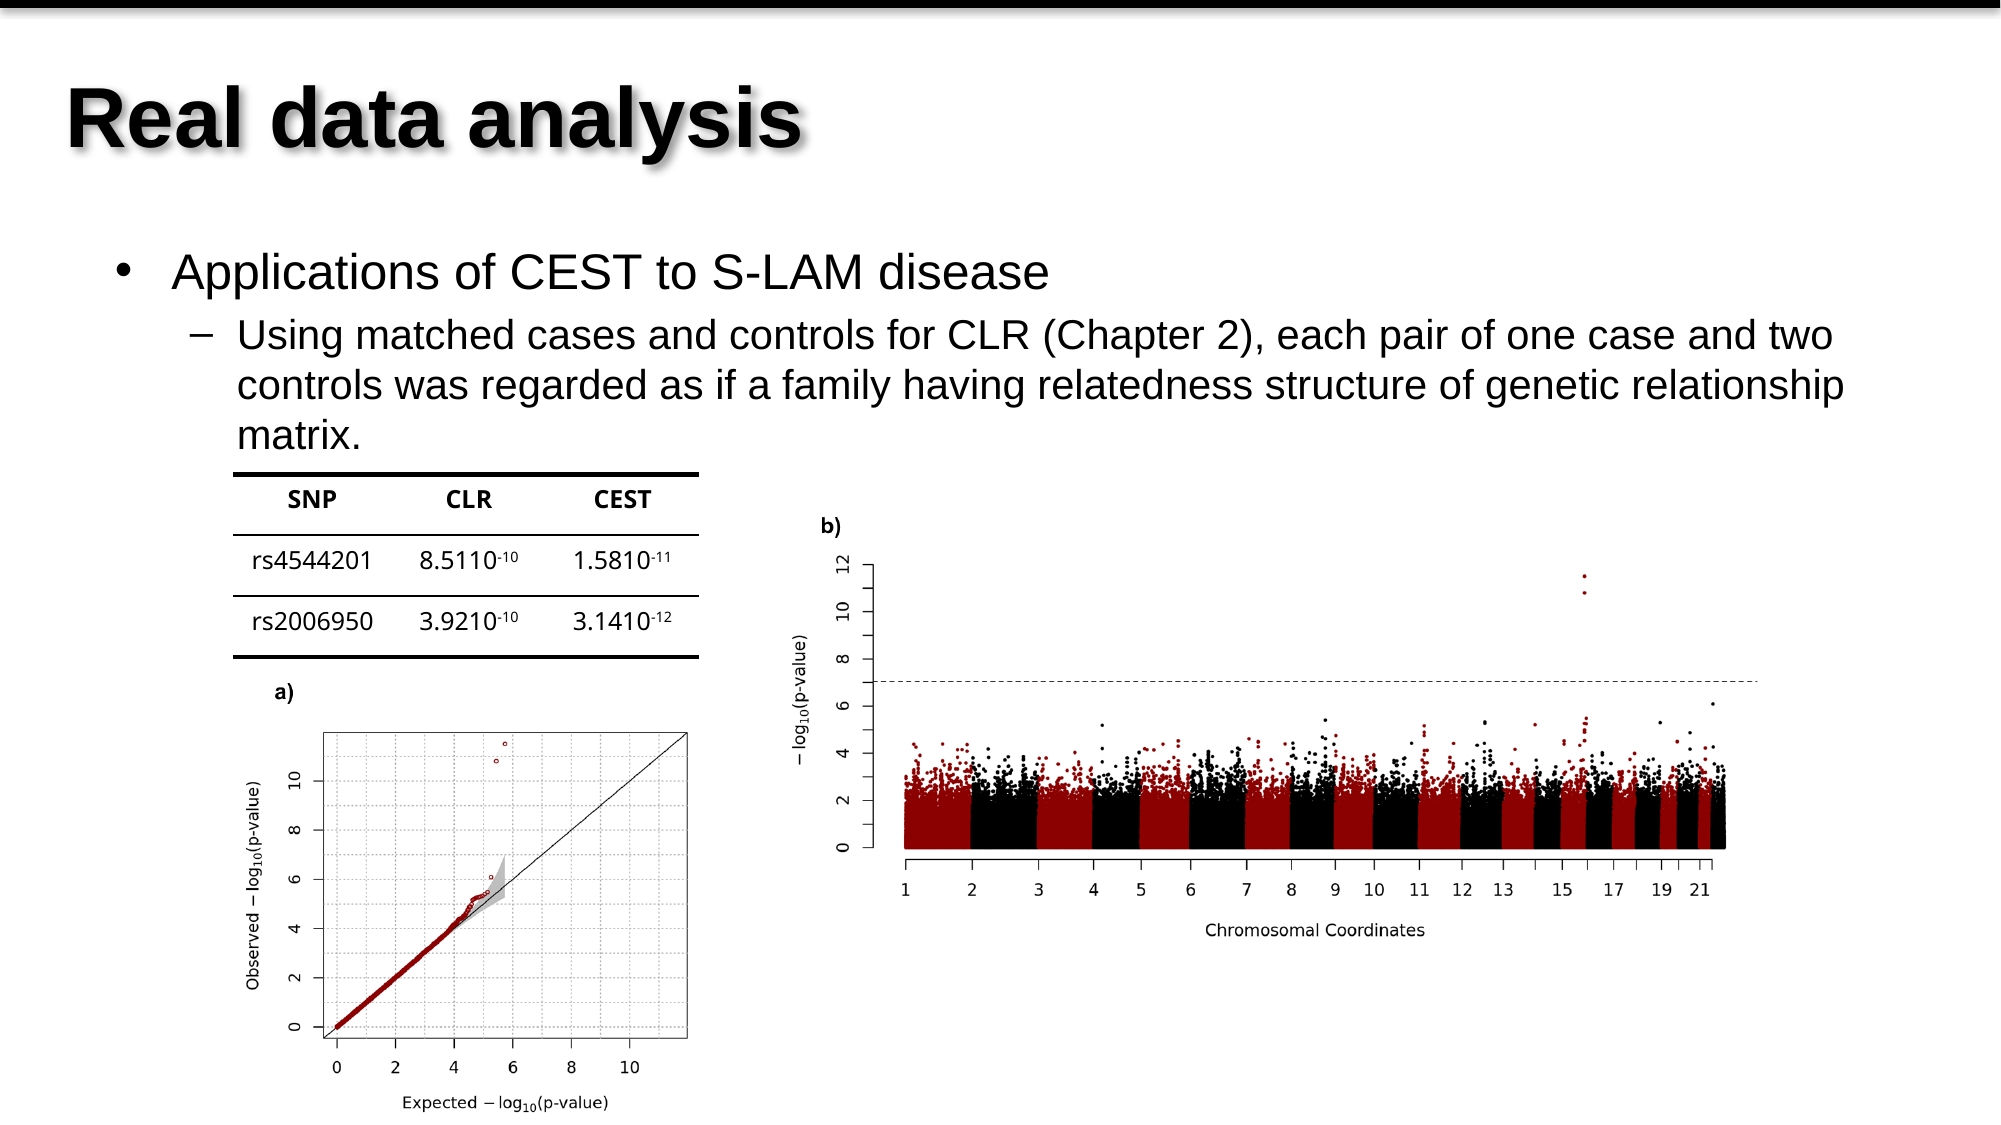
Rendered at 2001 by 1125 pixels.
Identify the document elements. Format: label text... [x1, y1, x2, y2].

picture [790, 503, 1799, 963]
list Applications of CEST to S-LAM disease Using matched cases and controls for CLR (Chapter 2), each pair of one case and two controls was regarded as if a family having relatedness structure of genetic relationship matrix. [99, 231, 1900, 1053]
title Real data analysis [50, 54, 1851, 173]
picture [243, 653, 724, 1124]
